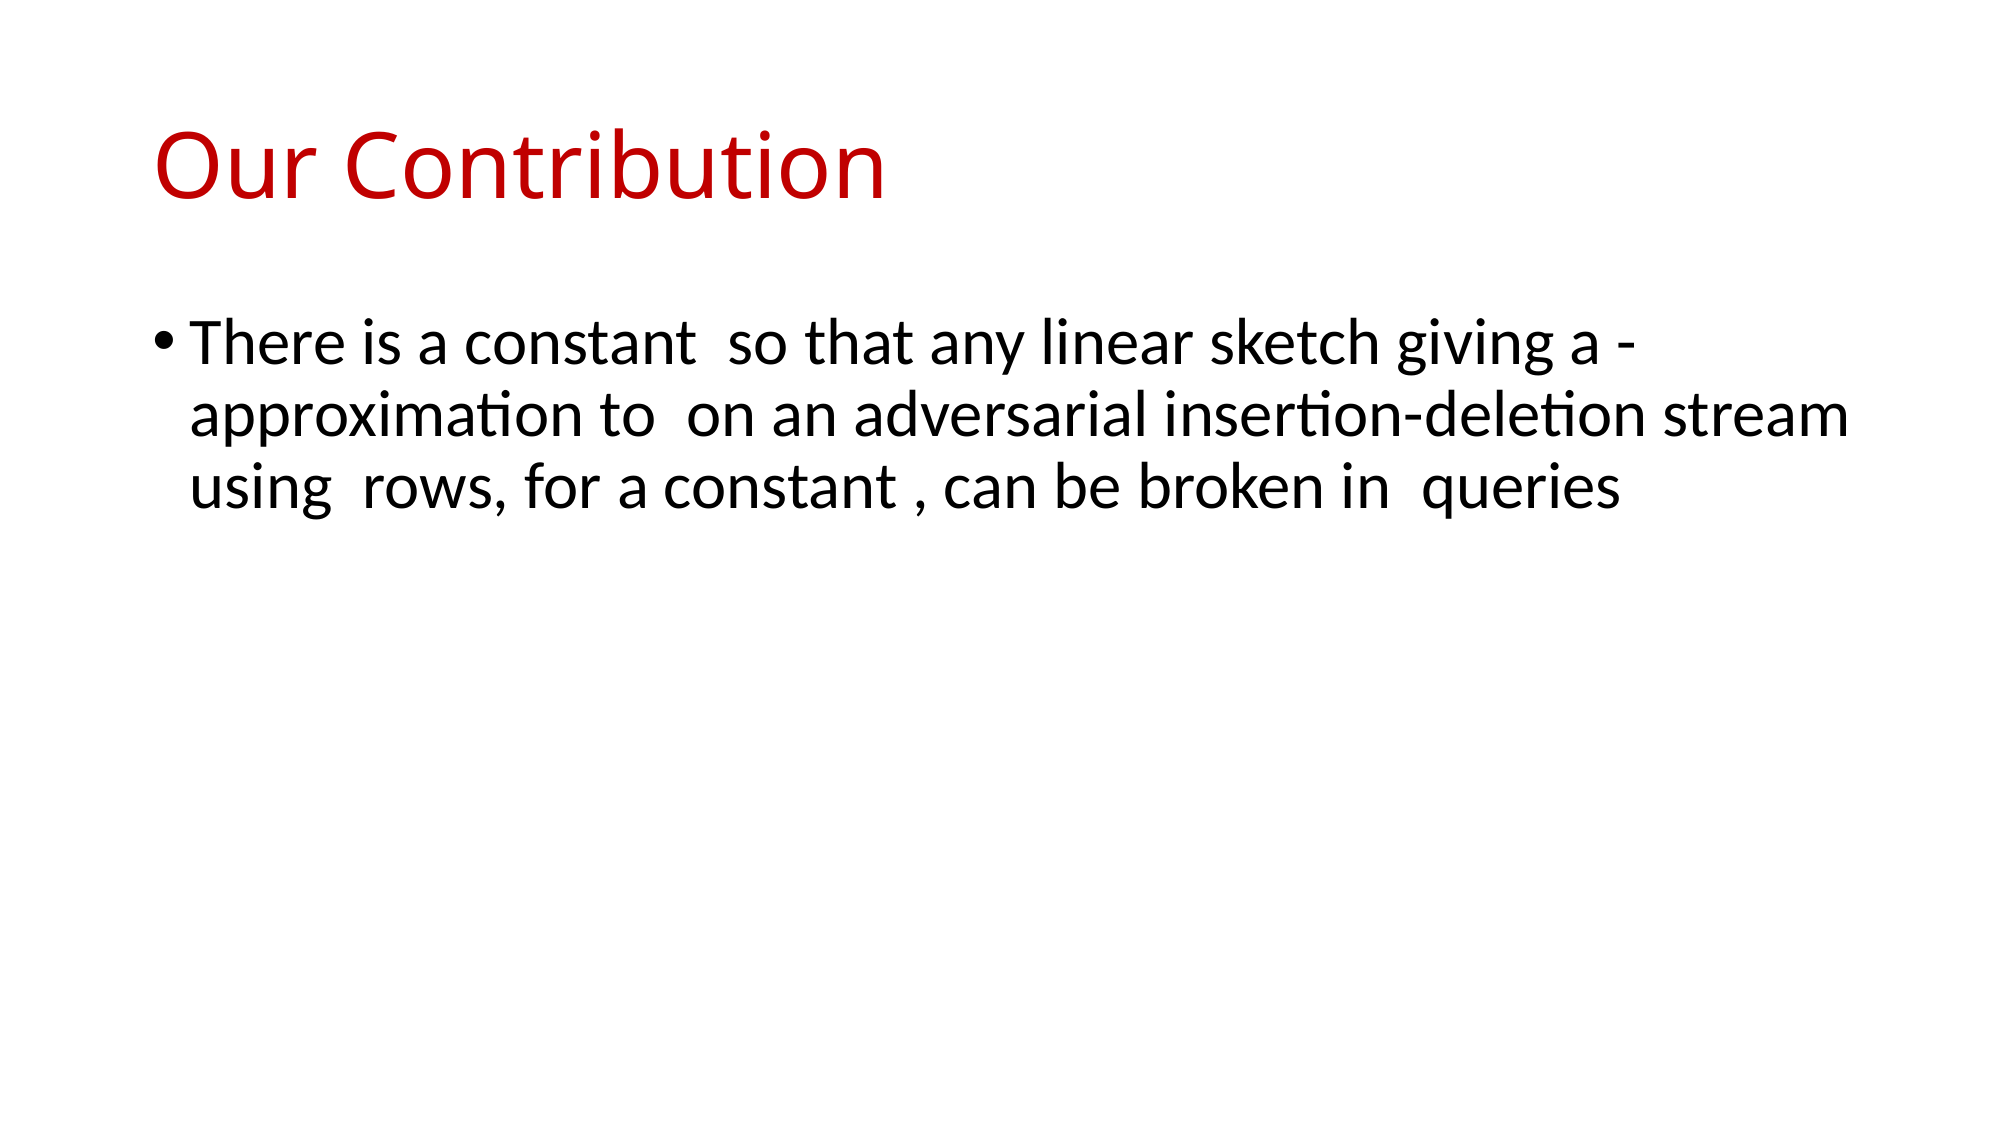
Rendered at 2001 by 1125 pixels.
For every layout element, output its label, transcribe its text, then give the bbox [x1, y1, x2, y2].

title Our Contribution [137, 59, 1863, 278]
